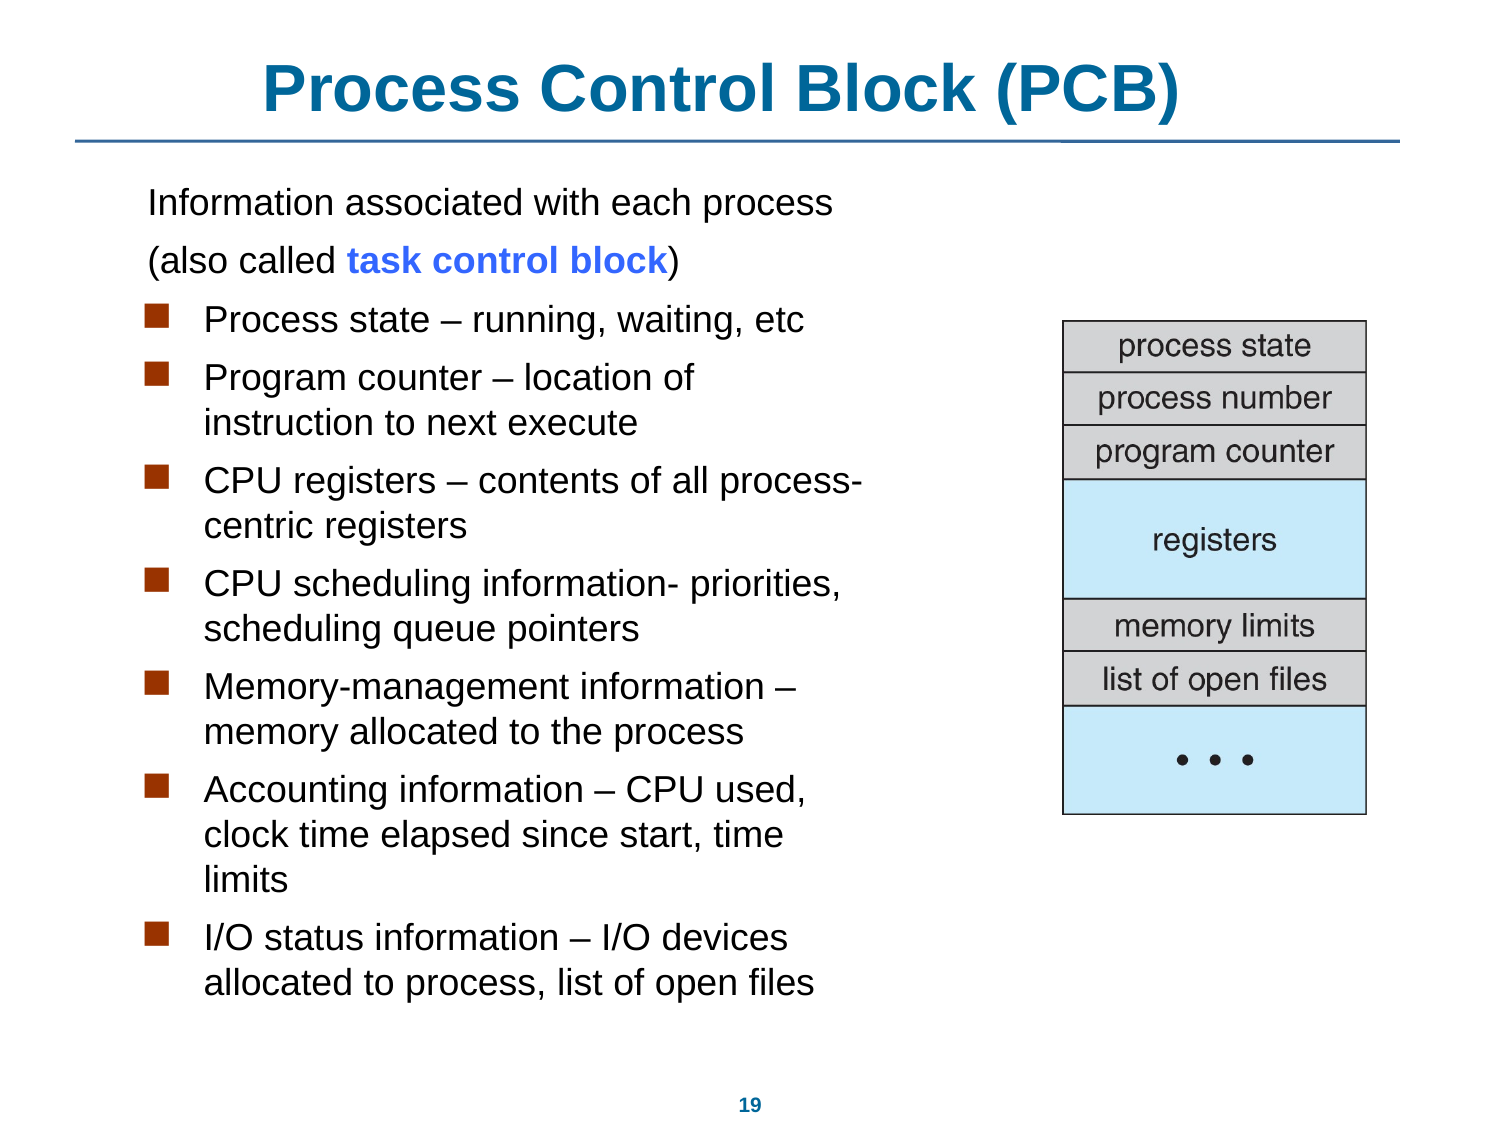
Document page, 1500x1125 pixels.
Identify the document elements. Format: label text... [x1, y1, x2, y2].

title Process Control Block (PCB) [105, 37, 1339, 133]
list Information associated with each process (also called task control block) Process state – running, waiting, etc Program counter – location of instruction to next execute CPU registers – contents of all process-centric registers CPU scheduling information- priorities, scheduling queue pointers Memory-management information – memory allocated to the process Accounting information – CPU used, clock time elapsed since start, time limits I/O status information – I/O devices allocated to process, list of open files [132, 170, 884, 954]
picture [1062, 320, 1368, 815]
